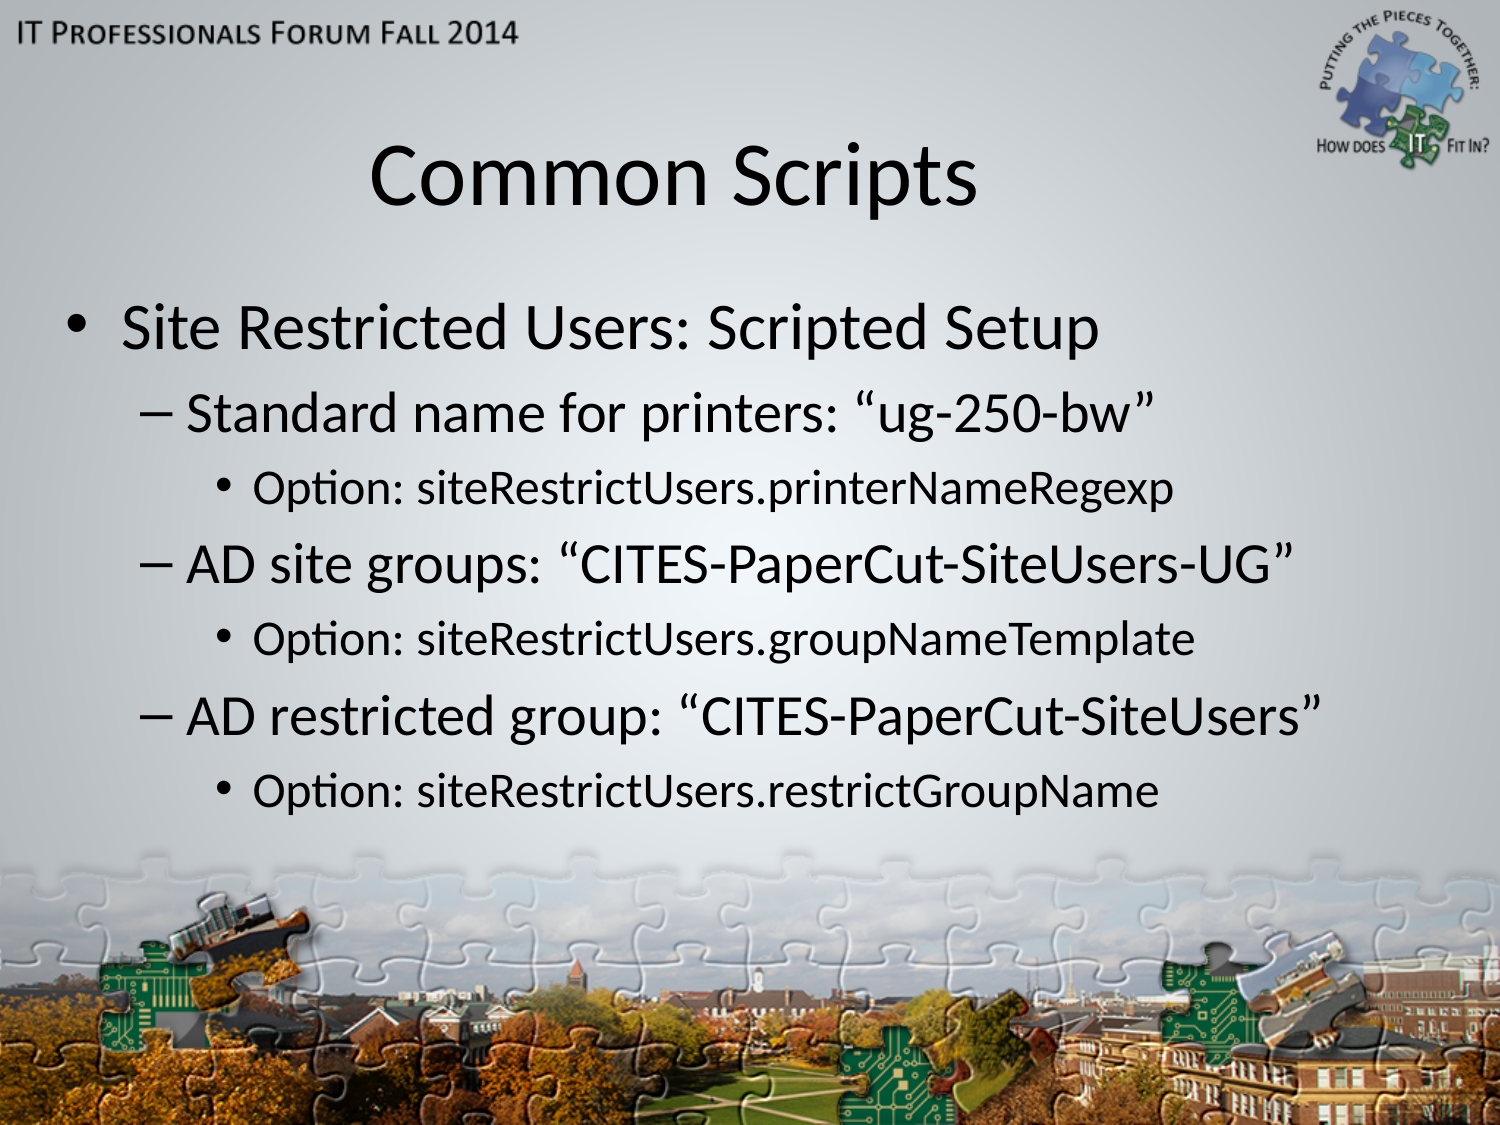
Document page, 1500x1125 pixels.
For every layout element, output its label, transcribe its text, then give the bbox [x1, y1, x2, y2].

list Site Restricted Users: Scripted Setup Standard name for printers: “ug-250-bw” Option: siteRestrictUsers.printerNameRegexp AD site groups: “CITES-PaperCut-SiteUsers-UG” Option: siteRestrictUsers.groupNameTemplate AD restricted group: “CITES-PaperCut-SiteUsers” Option: siteRestrictUsers.restrictGroupName [50, 275, 1400, 825]
title Common Scripts [50, 75, 1300, 263]
picture [0, 0, 1500, 1125]
